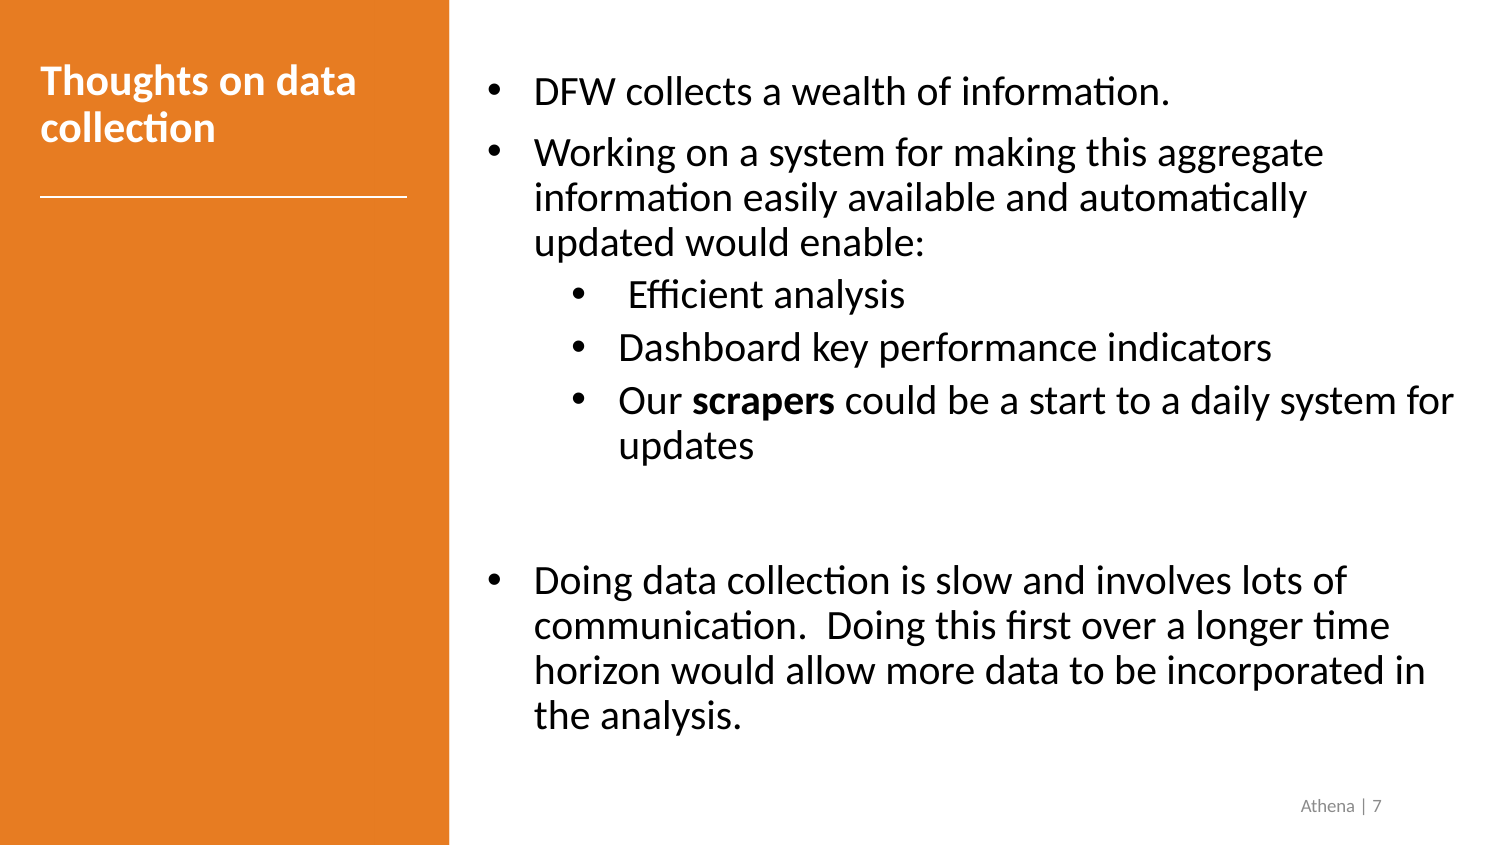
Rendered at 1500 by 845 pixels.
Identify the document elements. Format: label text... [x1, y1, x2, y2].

slide_number Athena | 7 [1059, 782, 1397, 828]
list DFW collects a wealth of information. Working on a system for making this aggregate information easily available and automatically updated would enable: Efficient analysis Dashboard key performance indicators Our scrapers could be a start to a daily system for updates Doing data collection is slow and involves lots of communication. Doing this first over a longer time horizon would allow more data to be incorporated in the analysis. [487, 57, 1458, 765]
list Thoughts on data collection [40, 57, 407, 144]
picture [0, 0, 1498, 845]
